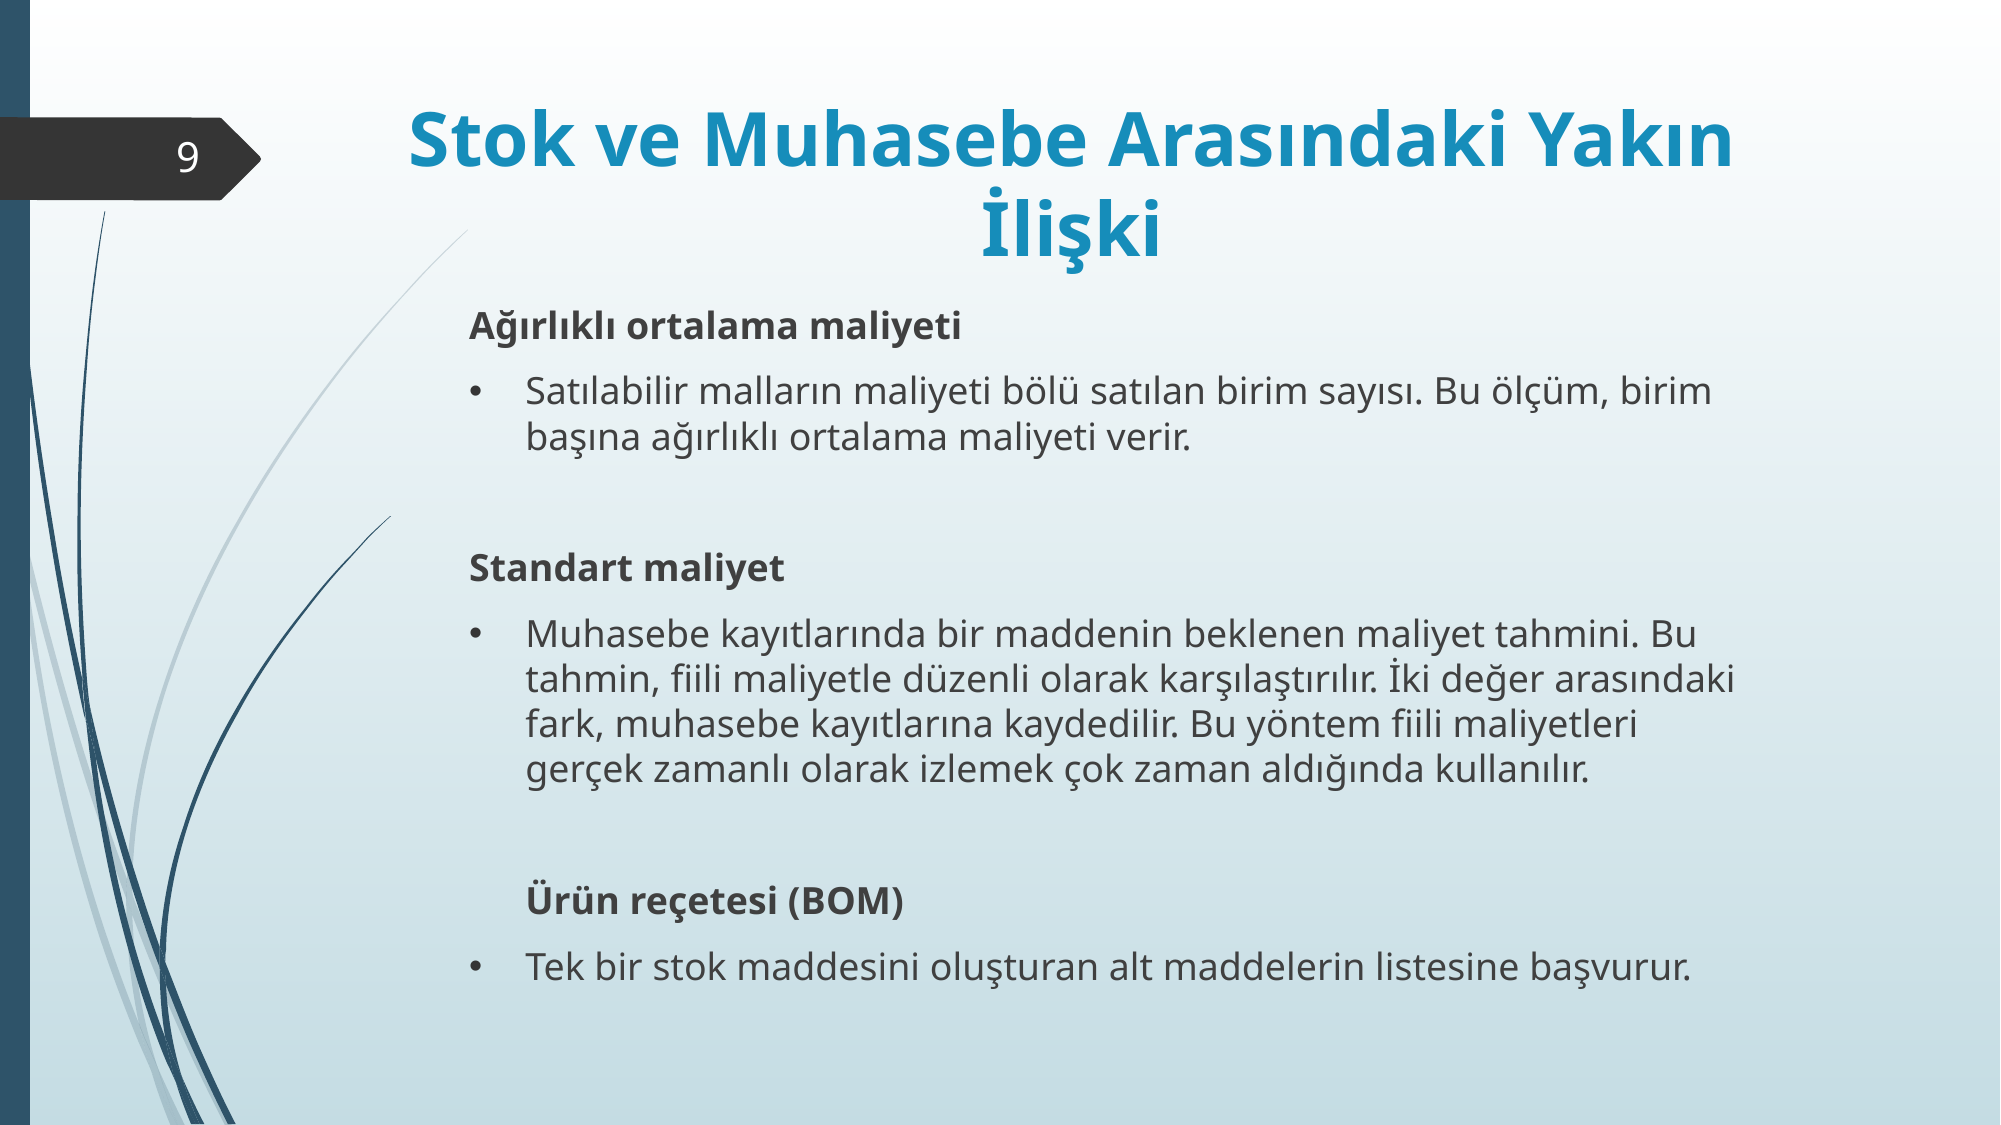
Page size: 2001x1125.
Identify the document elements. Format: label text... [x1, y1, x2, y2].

slide_number 9 [87, 129, 216, 190]
title Stok ve Muhasebe Arasındaki Yakın İlişki [341, 84, 1804, 295]
list Ağırlıklı ortalama maliyeti​ Satılabilir malların maliyeti bölü satılan birim sayısı. Bu ölçüm, birim başına ağırlıklı ortalama maliyeti verir.​ Standart maliyet​ Muhasebe kayıtlarında bir maddenin beklenen maliyet tahmini. Bu tahmin, fiili maliyetle düzenli olarak karşılaştırılır. İki değer arasındaki fark, muhasebe kayıtlarına kaydedilir. Bu yöntem fiili maliyetleri gerçek zamanlı olarak izlemek çok zaman aldığında kullanılır.​ Ürün reçetesi (BOM)​ Tek bir stok maddesini oluşturan alt maddelerin listesine başvurur.​ [435, 294, 1760, 1107]
